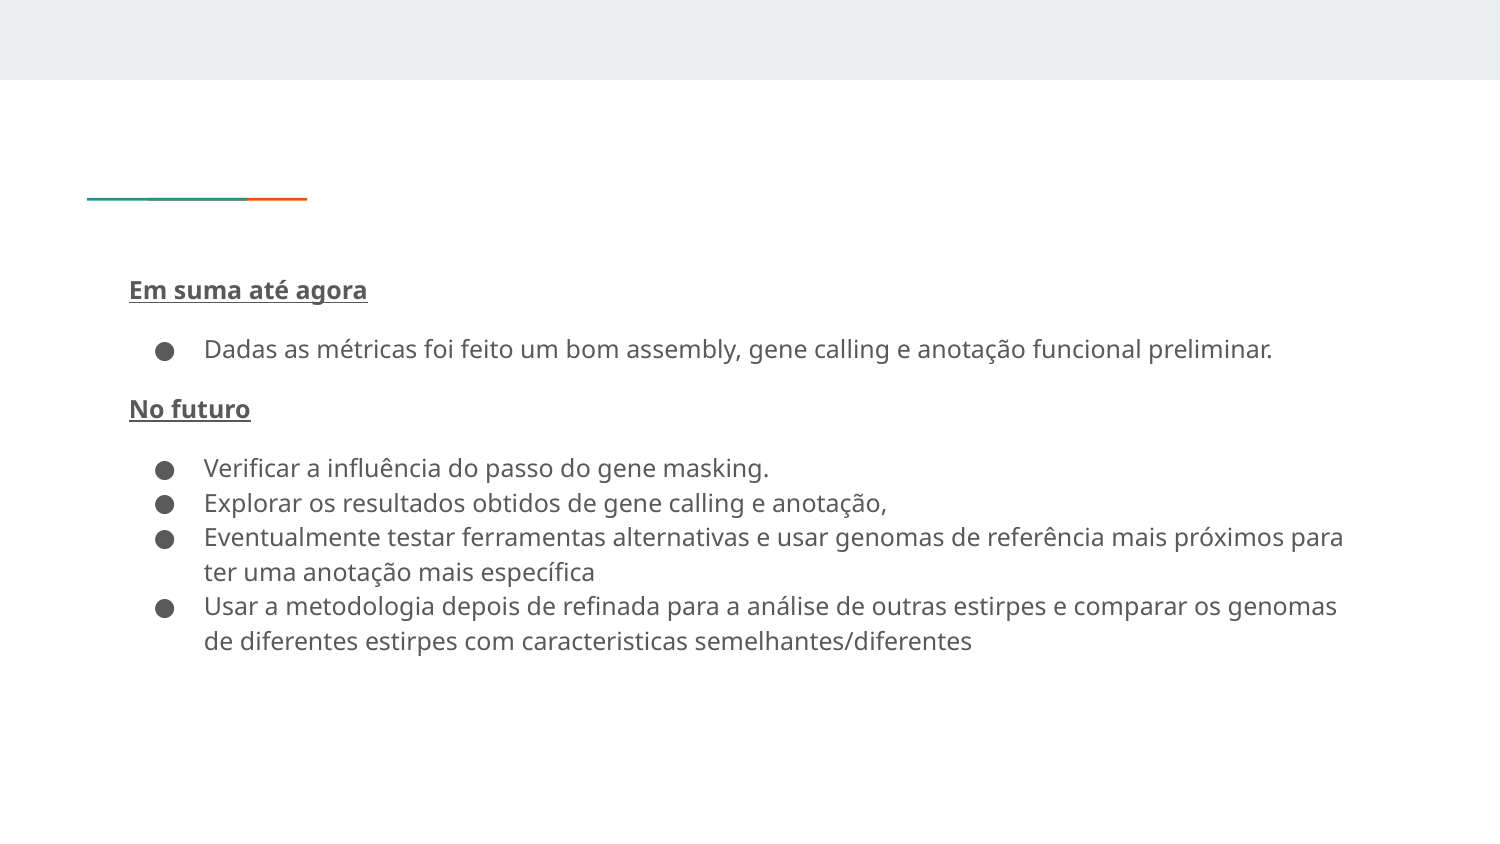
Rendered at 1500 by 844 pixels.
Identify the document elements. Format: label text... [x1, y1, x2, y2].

list Em suma até agora Dadas as métricas foi feito um bom assembly, gene calling e anotação funcional preliminar. No futuro Verificar a influência do passo do gene masking. Explorar os resultados obtidos de gene calling e anotação, Eventualmente testar ferramentas alternativas e usar genomas de referência mais próximos para ter uma anotação mais específica Usar a metodologia depois de refinada para a análise de outras estirpes e comparar os genomas de diferentes estirpes com caracteristicas semelhantes/diferentes [113, 255, 1365, 812]
